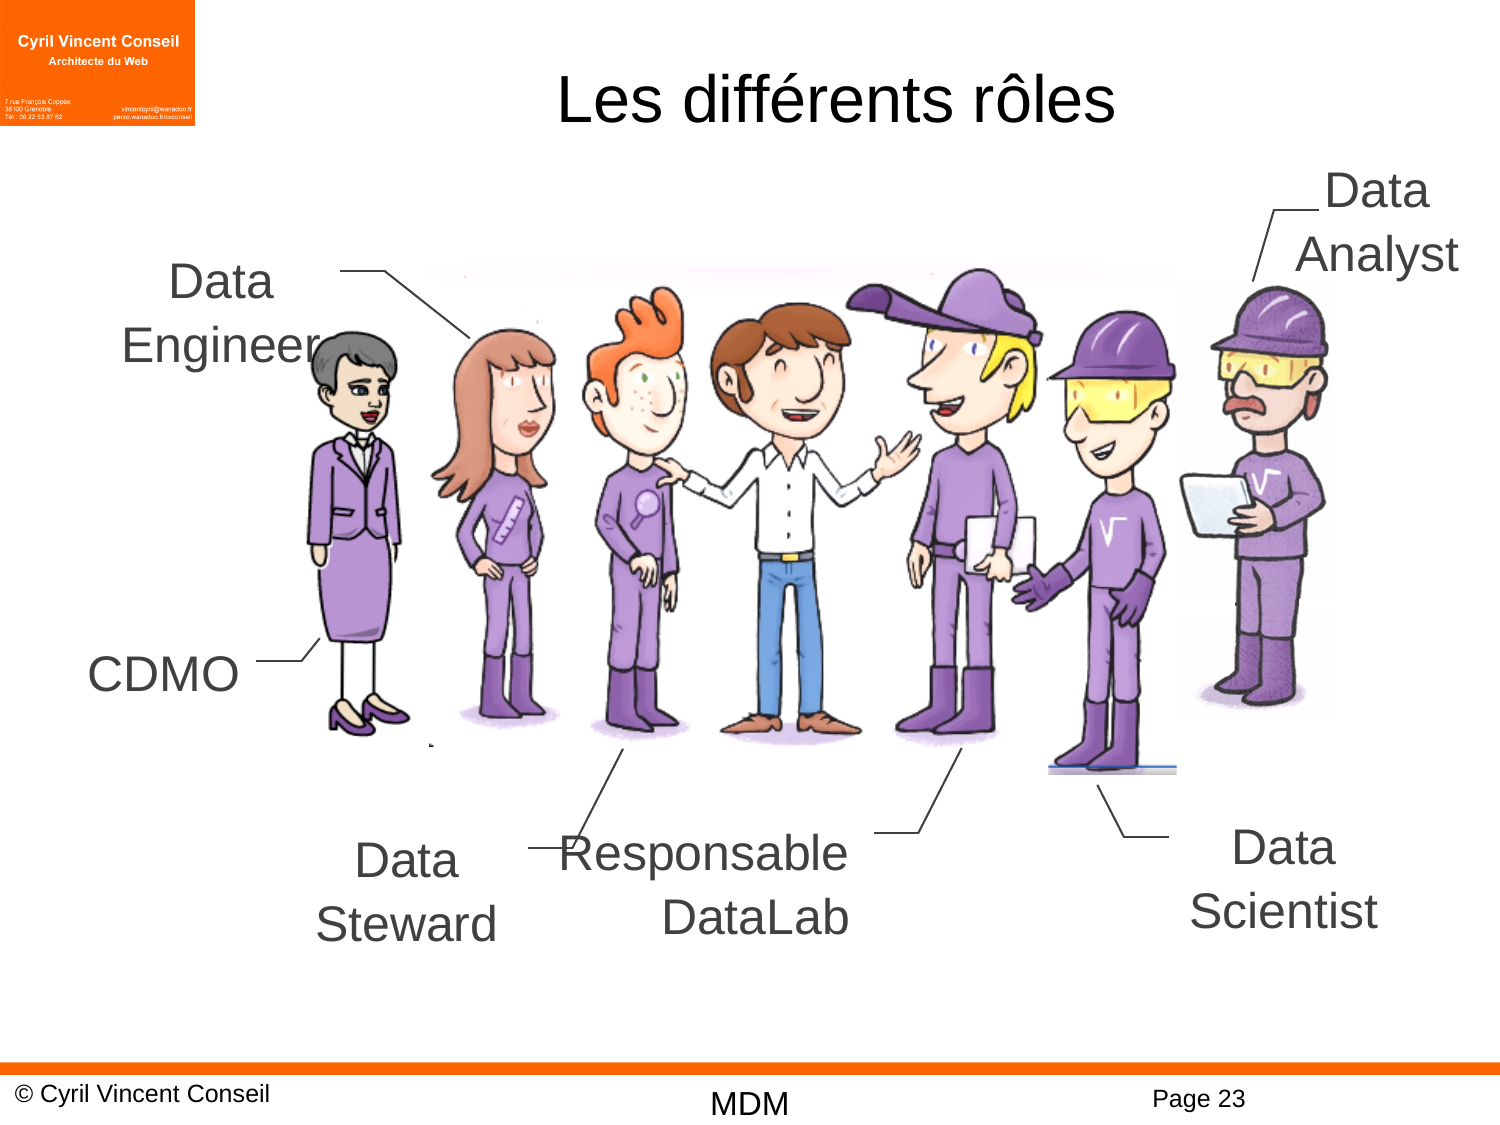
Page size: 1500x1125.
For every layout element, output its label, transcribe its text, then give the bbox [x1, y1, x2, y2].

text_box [1252, 209, 1319, 282]
text_box Data Analyst [1248, 145, 1500, 289]
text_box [371, 266, 1211, 776]
title Les différents rôles [194, 2, 1480, 190]
picture [0, 0, 195, 126]
text_box Data Steward [277, 815, 537, 959]
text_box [873, 747, 962, 834]
picture [240, 319, 412, 762]
text_box Data Scientist [1154, 802, 1414, 946]
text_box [339, 270, 471, 339]
picture [1211, 279, 1370, 716]
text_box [1097, 784, 1169, 838]
text_box Data Engineer [92, 236, 351, 380]
text_box Responsable DataLab [536, 808, 865, 952]
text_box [571, 748, 624, 849]
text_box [256, 637, 321, 662]
text_box CDMO [53, 629, 235, 709]
